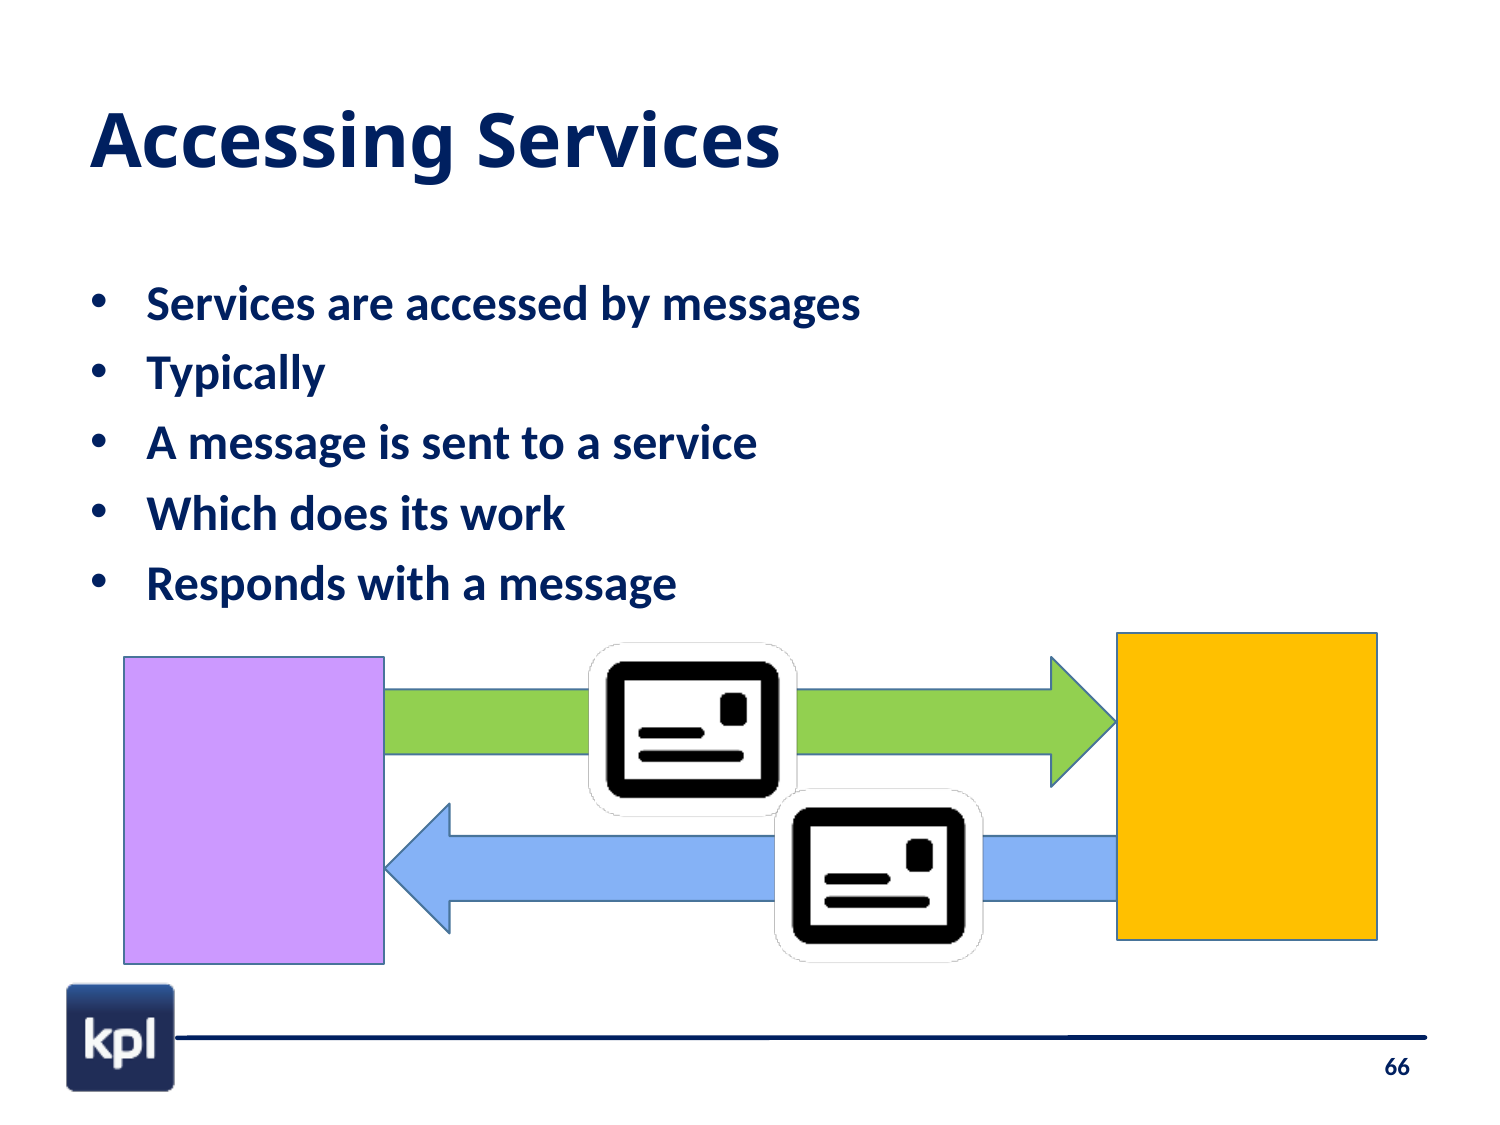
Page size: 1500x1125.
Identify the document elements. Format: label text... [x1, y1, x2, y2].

list Services are accessed by messages Typically A message is sent to a service Which does its work Responds with a message [75, 262, 1425, 1013]
title Accessing Services [75, 43, 1436, 233]
text_box [120, 653, 388, 968]
picture [62, 980, 178, 1095]
text_box [1113, 629, 1381, 944]
slide_number 66 [987, 1042, 1425, 1103]
picture [584, 621, 988, 985]
